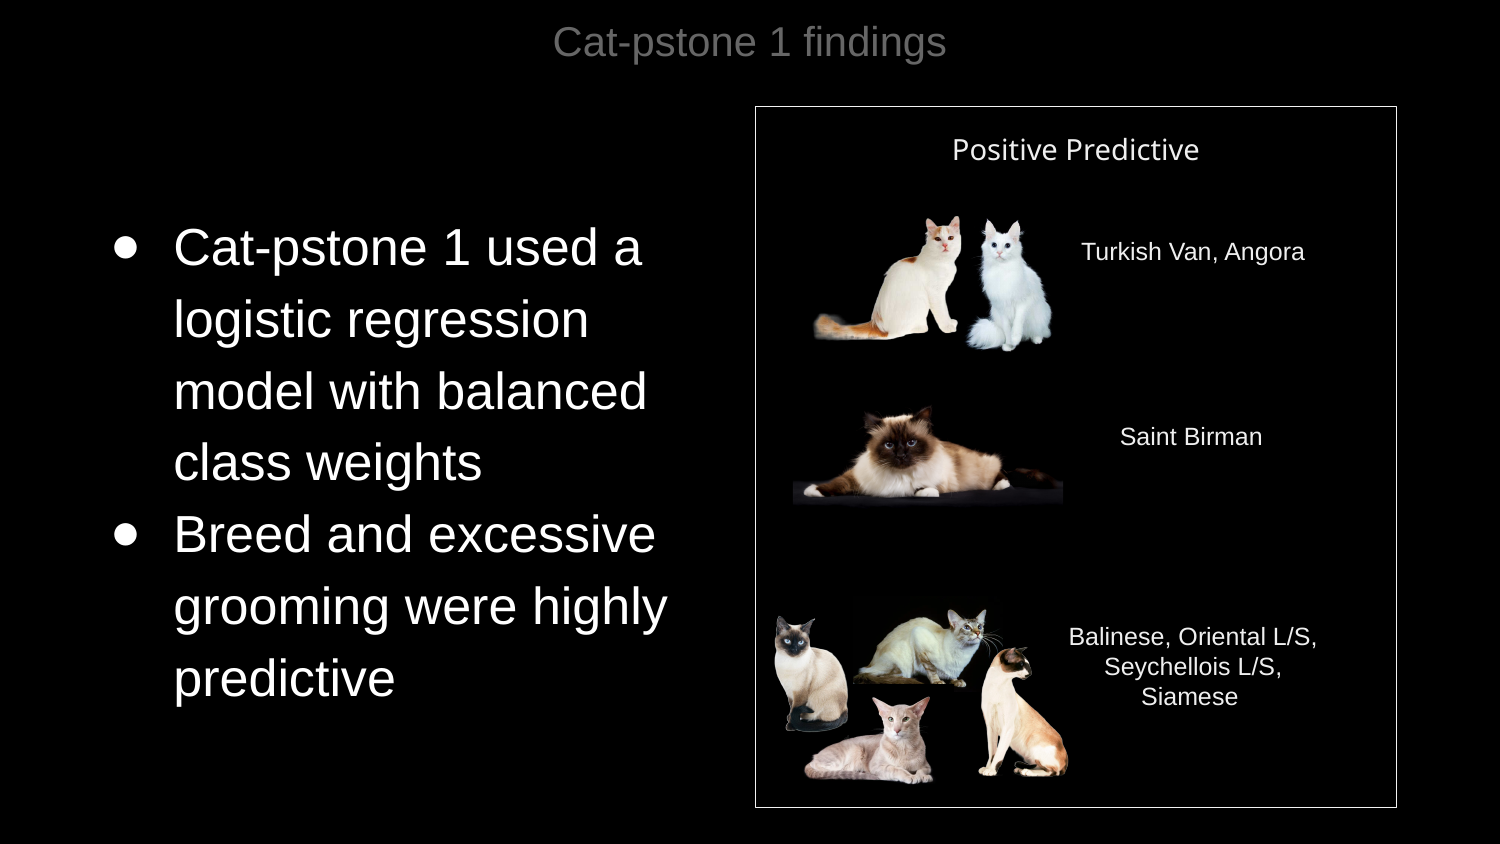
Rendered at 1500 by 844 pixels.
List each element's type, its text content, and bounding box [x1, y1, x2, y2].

picture [792, 404, 1064, 511]
text_box Saint Birman [1088, 405, 1295, 506]
list Cat-pstone 1 used a logistic regression model with balanced class weights Breed and excessive grooming were highly predictive [83, 175, 742, 736]
text_box Turkish Van, Angora [1074, 220, 1321, 337]
text_box Positive Predictive [874, 116, 1278, 167]
picture [801, 189, 1070, 381]
text_box [755, 106, 1397, 808]
picture [740, 595, 1102, 791]
text_box Balinese, Oriental L/S, Seychellois L/S, Siamese [1050, 605, 1336, 736]
title Cat-pstone 1 findings [51, 0, 1449, 94]
